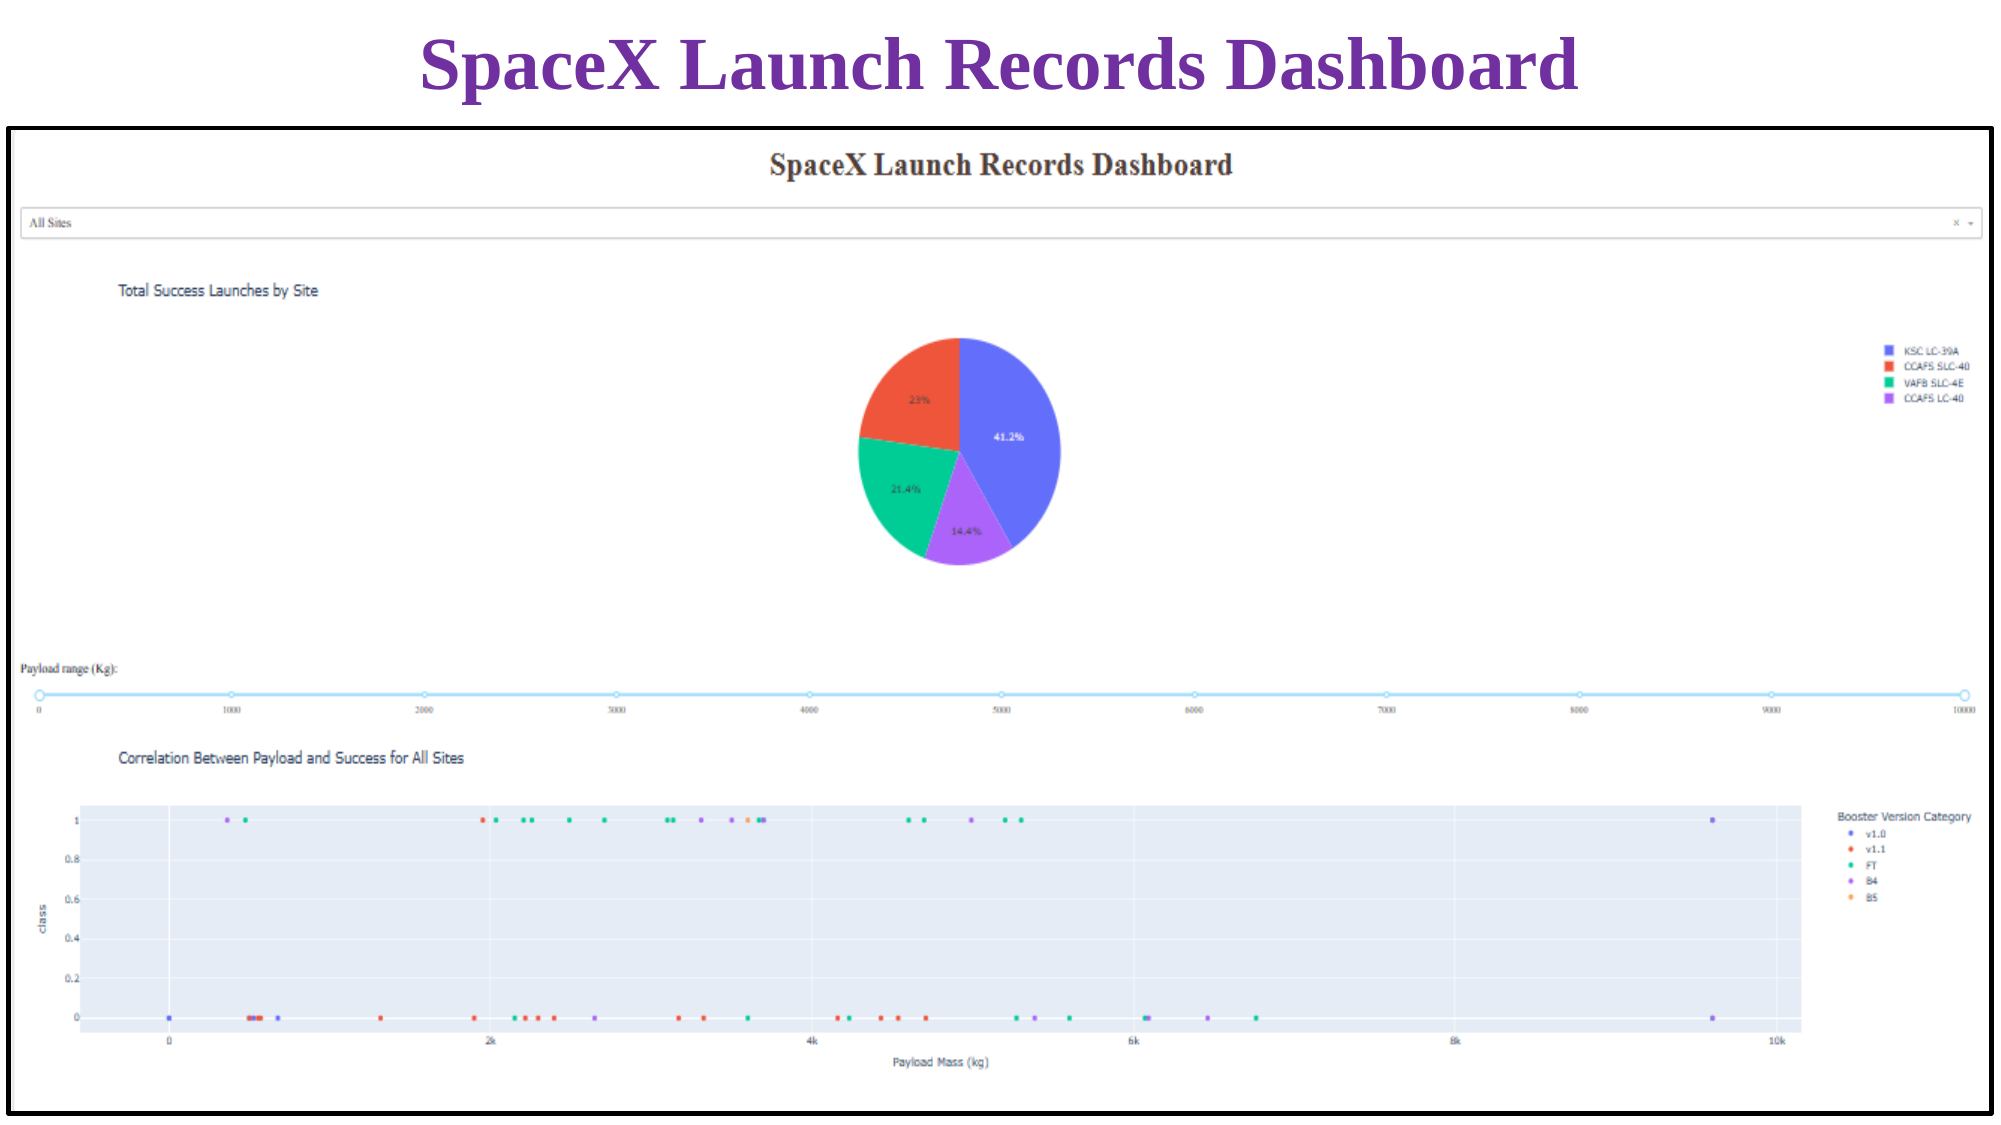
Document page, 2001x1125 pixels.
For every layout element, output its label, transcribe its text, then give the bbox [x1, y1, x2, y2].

picture [10, 130, 1989, 1112]
text_box SpaceX Launch Records Dashboard [288, 7, 1712, 112]
